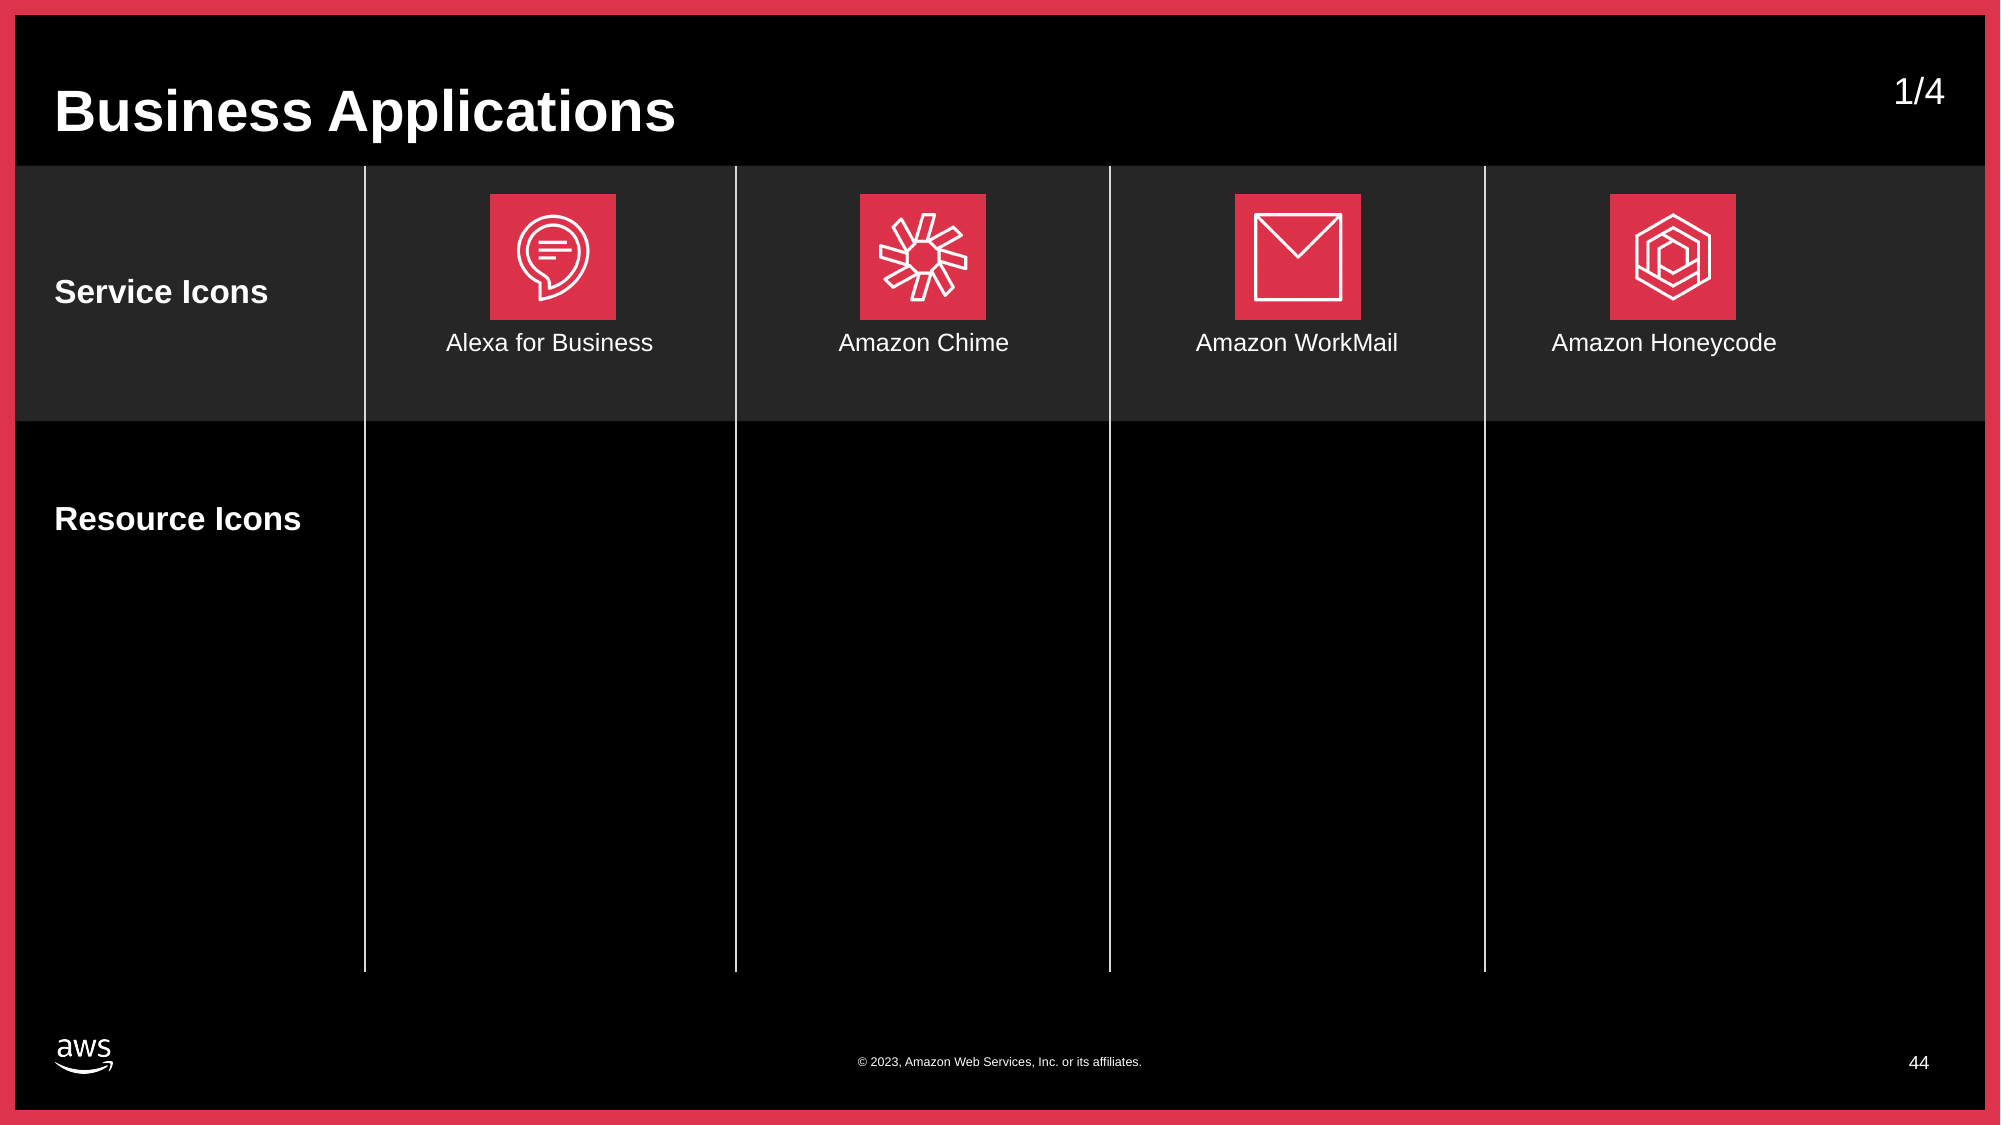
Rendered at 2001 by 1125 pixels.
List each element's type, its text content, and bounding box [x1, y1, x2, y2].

list 1/4 [1693, 59, 1961, 166]
text_box Amazon WorkMail [1111, 319, 1484, 364]
text_box Amazon Honeycode [1485, 319, 1846, 364]
picture [1235, 194, 1361, 320]
picture [1610, 194, 1736, 320]
picture [860, 194, 986, 320]
text_box Amazon Chime [736, 319, 1109, 364]
footer © 2023, Amazon Web Services, Inc. or its affiliates. [662, 1031, 1338, 1092]
text_box Alexa for Business [363, 319, 735, 364]
title Business Applications [39, 59, 1457, 166]
picture [490, 194, 616, 320]
slide_number 44 [1494, 1031, 1945, 1092]
picture [55, 1039, 113, 1074]
